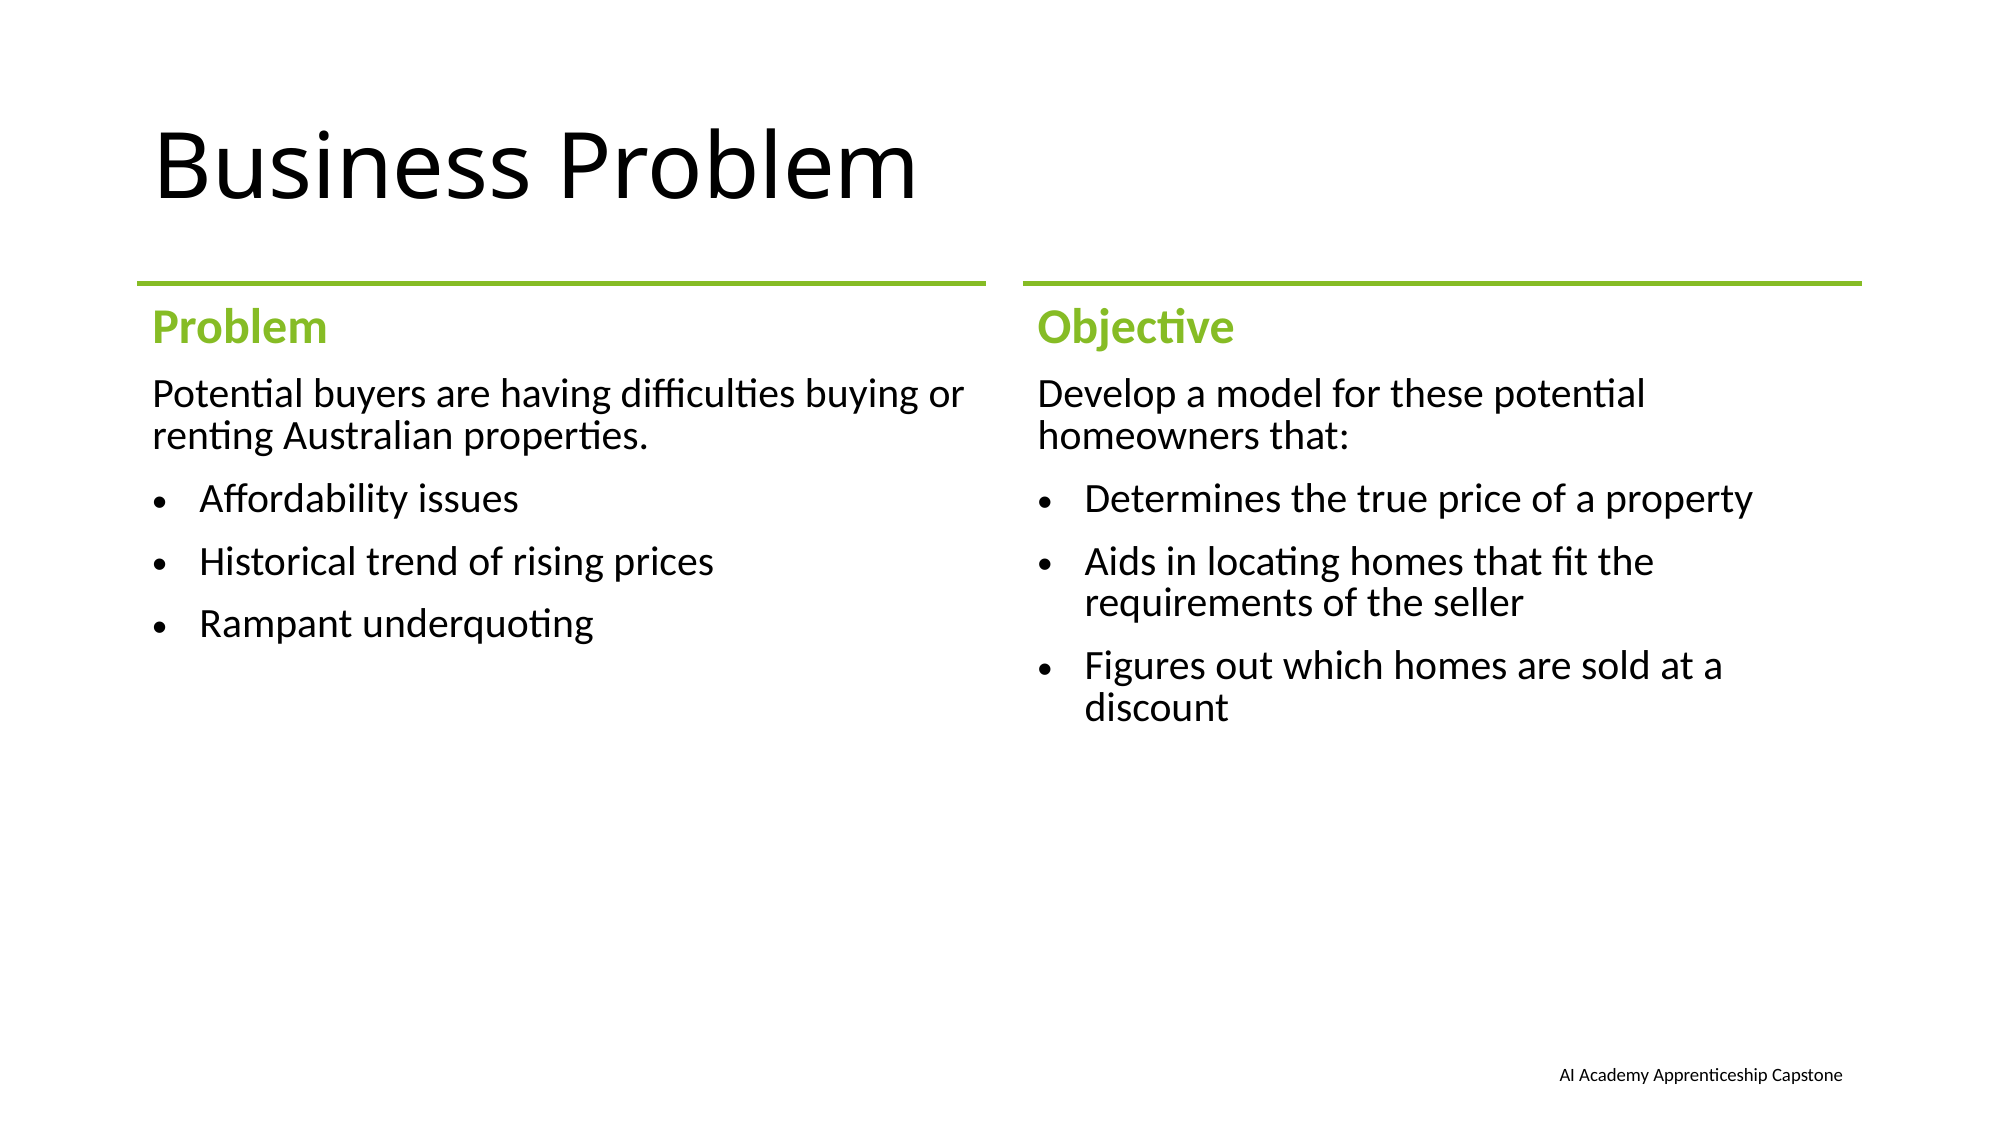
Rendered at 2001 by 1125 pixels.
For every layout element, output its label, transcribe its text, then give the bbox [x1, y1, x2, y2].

table_header Problem Potential buyers are having difficulties buying or renting Australian properties. Affordability issues Historical trend of rising prices Rampant underquoting [137, 286, 986, 999]
title Business Problem [137, 59, 1863, 278]
table_header Objective Develop a model for these potential homeowners that: Determines the true price of a property Aids in locating homes that fit the requirements of the seller Figures out which homes are sold at a discount [1023, 286, 1862, 999]
